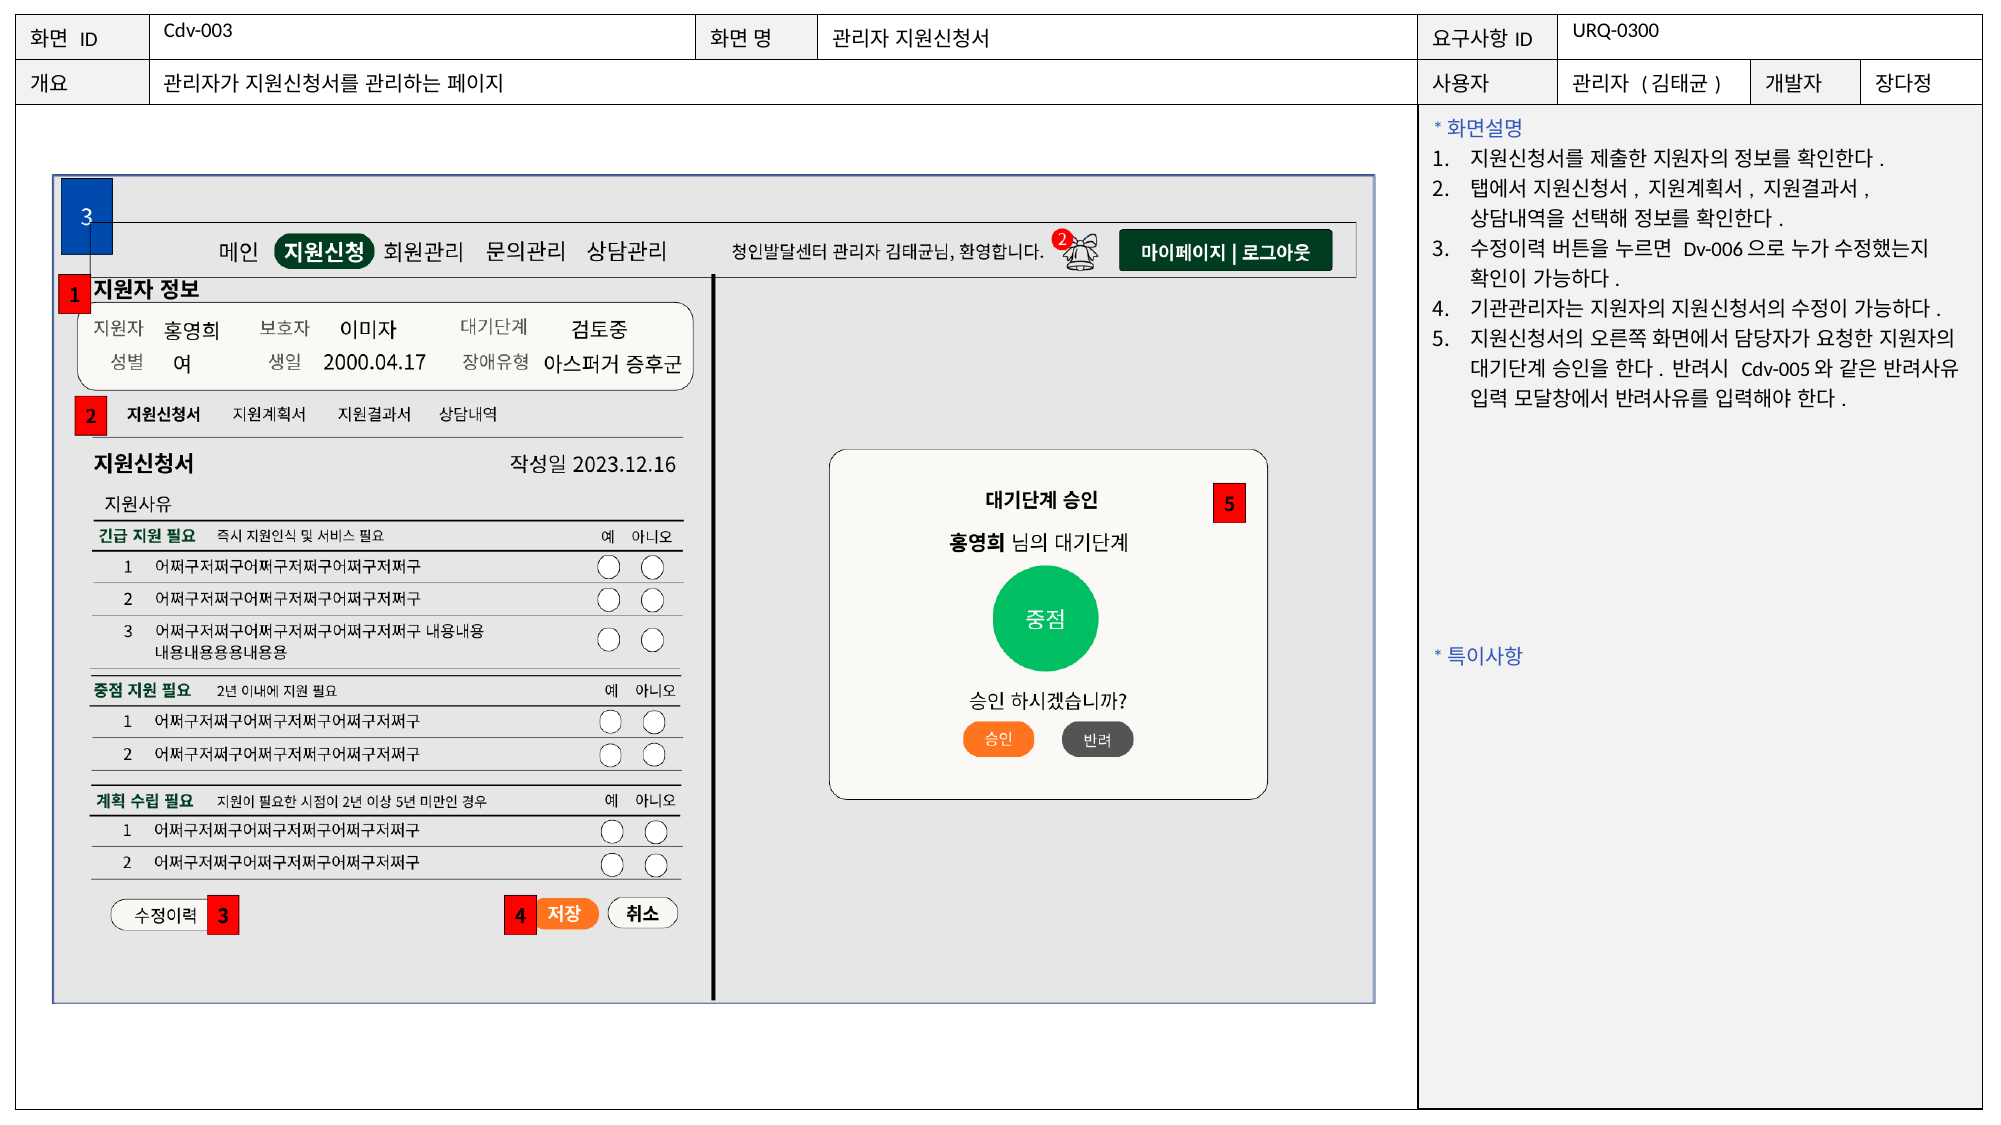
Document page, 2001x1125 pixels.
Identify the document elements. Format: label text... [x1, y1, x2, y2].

table_header 화면 ID [16, 15, 149, 59]
table_header 관리자 지원신청서 [818, 15, 1417, 59]
table_cell [16, 105, 1417, 1109]
table_header URQ-0300 [1558, 15, 1982, 59]
table_cell *화면설명 지원신청서를 제출한 지원자의 정보를 확인한다. 탭에서 지원신청서, 지원계획서, 지원결과서, 상담내역을 선택해 정보를 확인한다. 수정이력 버튼을 누르면 Dv-006으로 누가 수정했는지 확인이 가능하다. 기관관리자는 지원자의 지원신청서의 수정이 가능하다. 지원신청서의 오른쪽 화면에서 담당자가 요청한 지원자의 대기단계 승인을 한다. 반려시 Cdv-005와 같은 반려사유 입력 모달창에서 반려사유를 입력해야 한다. *특이사항 [1419, 105, 1982, 1108]
table_cell 개발자 [1751, 60, 1860, 104]
table_cell 개요 [16, 60, 149, 104]
table_header 요구사항ID [1418, 15, 1557, 59]
table_cell 관리자 (김태균) [1558, 60, 1750, 104]
table_cell 장다정 [1861, 60, 1982, 104]
table_header 화면 명 [696, 15, 817, 59]
table_cell 사용자 [1418, 60, 1557, 104]
table_header Cdv-003 [150, 15, 695, 59]
table_cell 관리자가 지원신청서를 관리하는 페이지 [150, 60, 1417, 104]
picture [37, 173, 1377, 1005]
